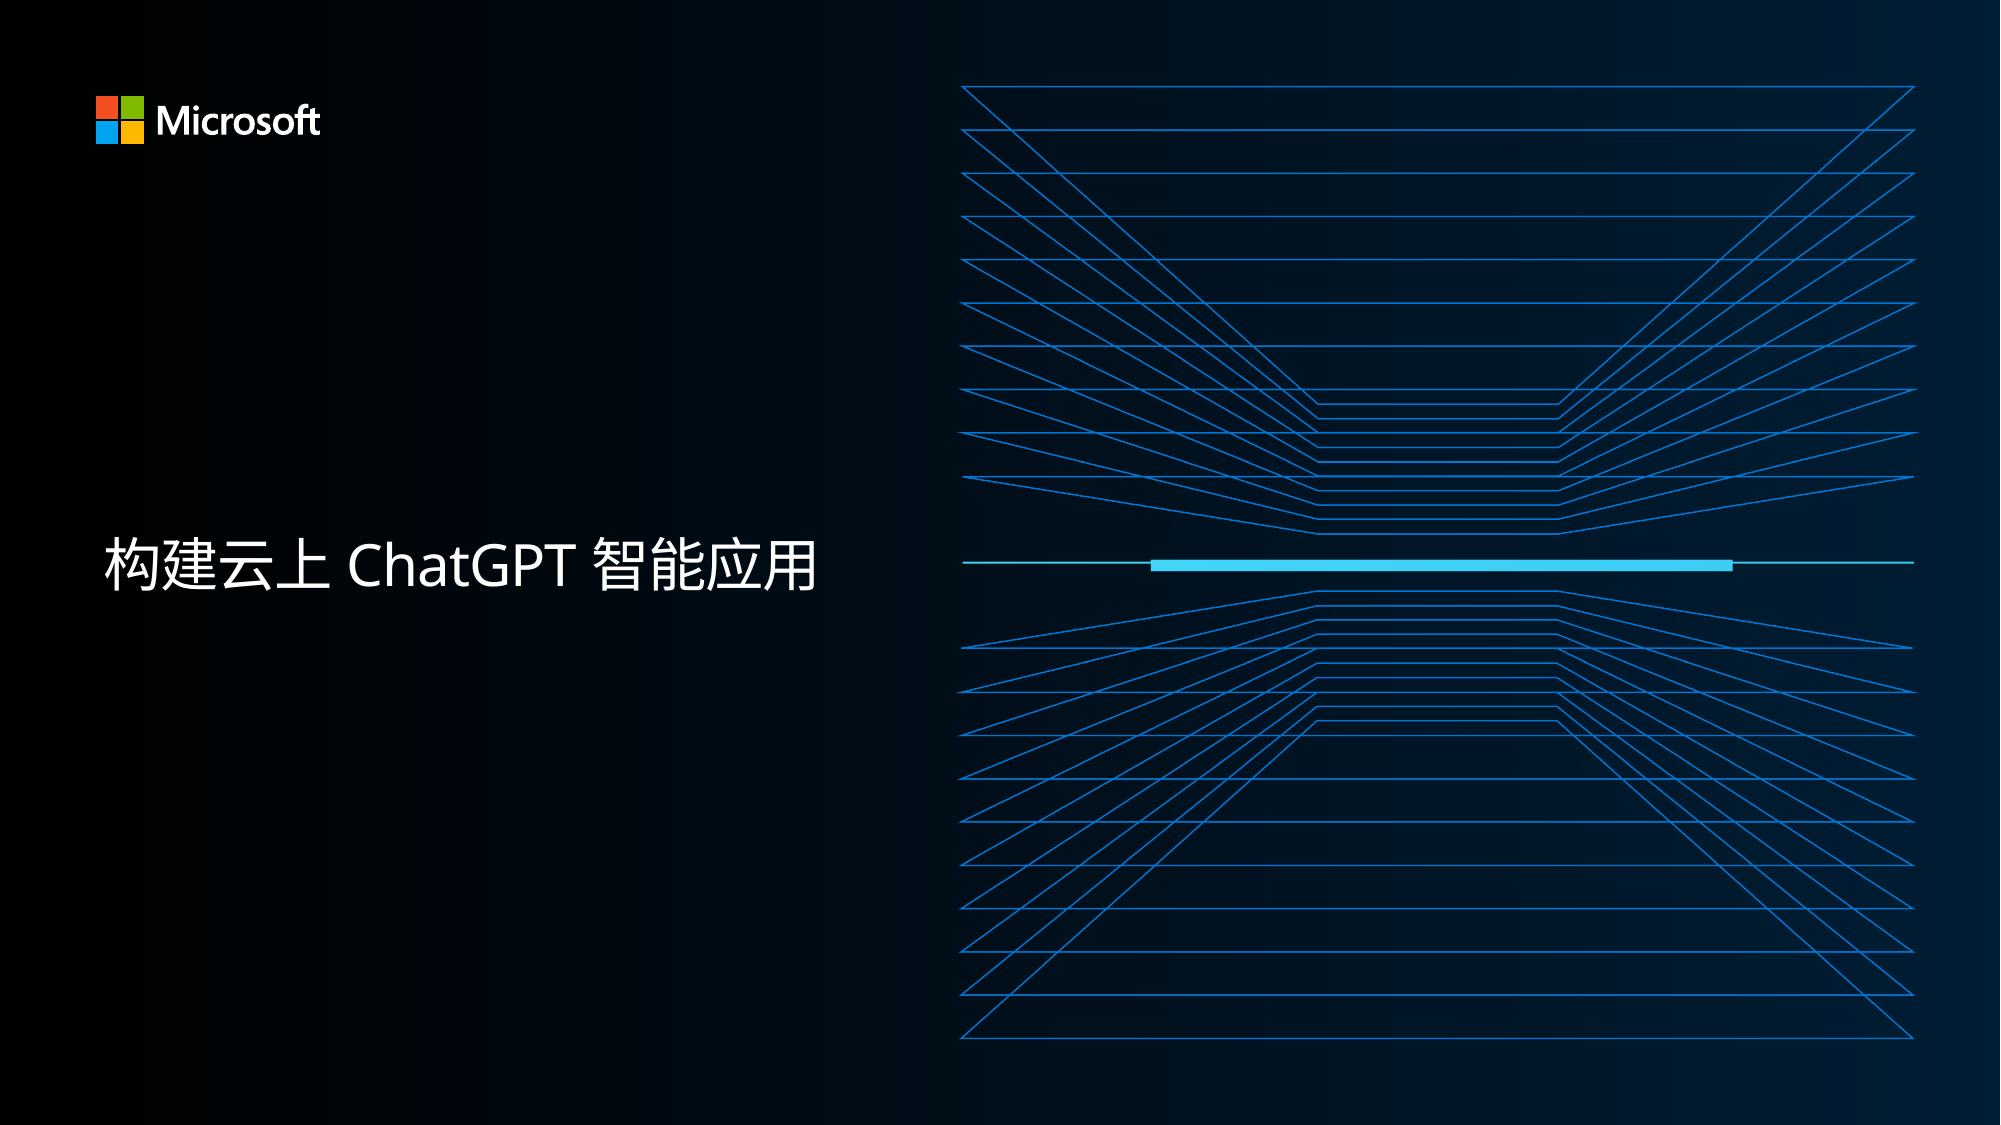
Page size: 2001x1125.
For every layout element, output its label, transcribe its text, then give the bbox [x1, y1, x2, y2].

title 构建云上ChatGPT智能应用 [103, 527, 911, 598]
picture [936, 61, 1939, 1063]
